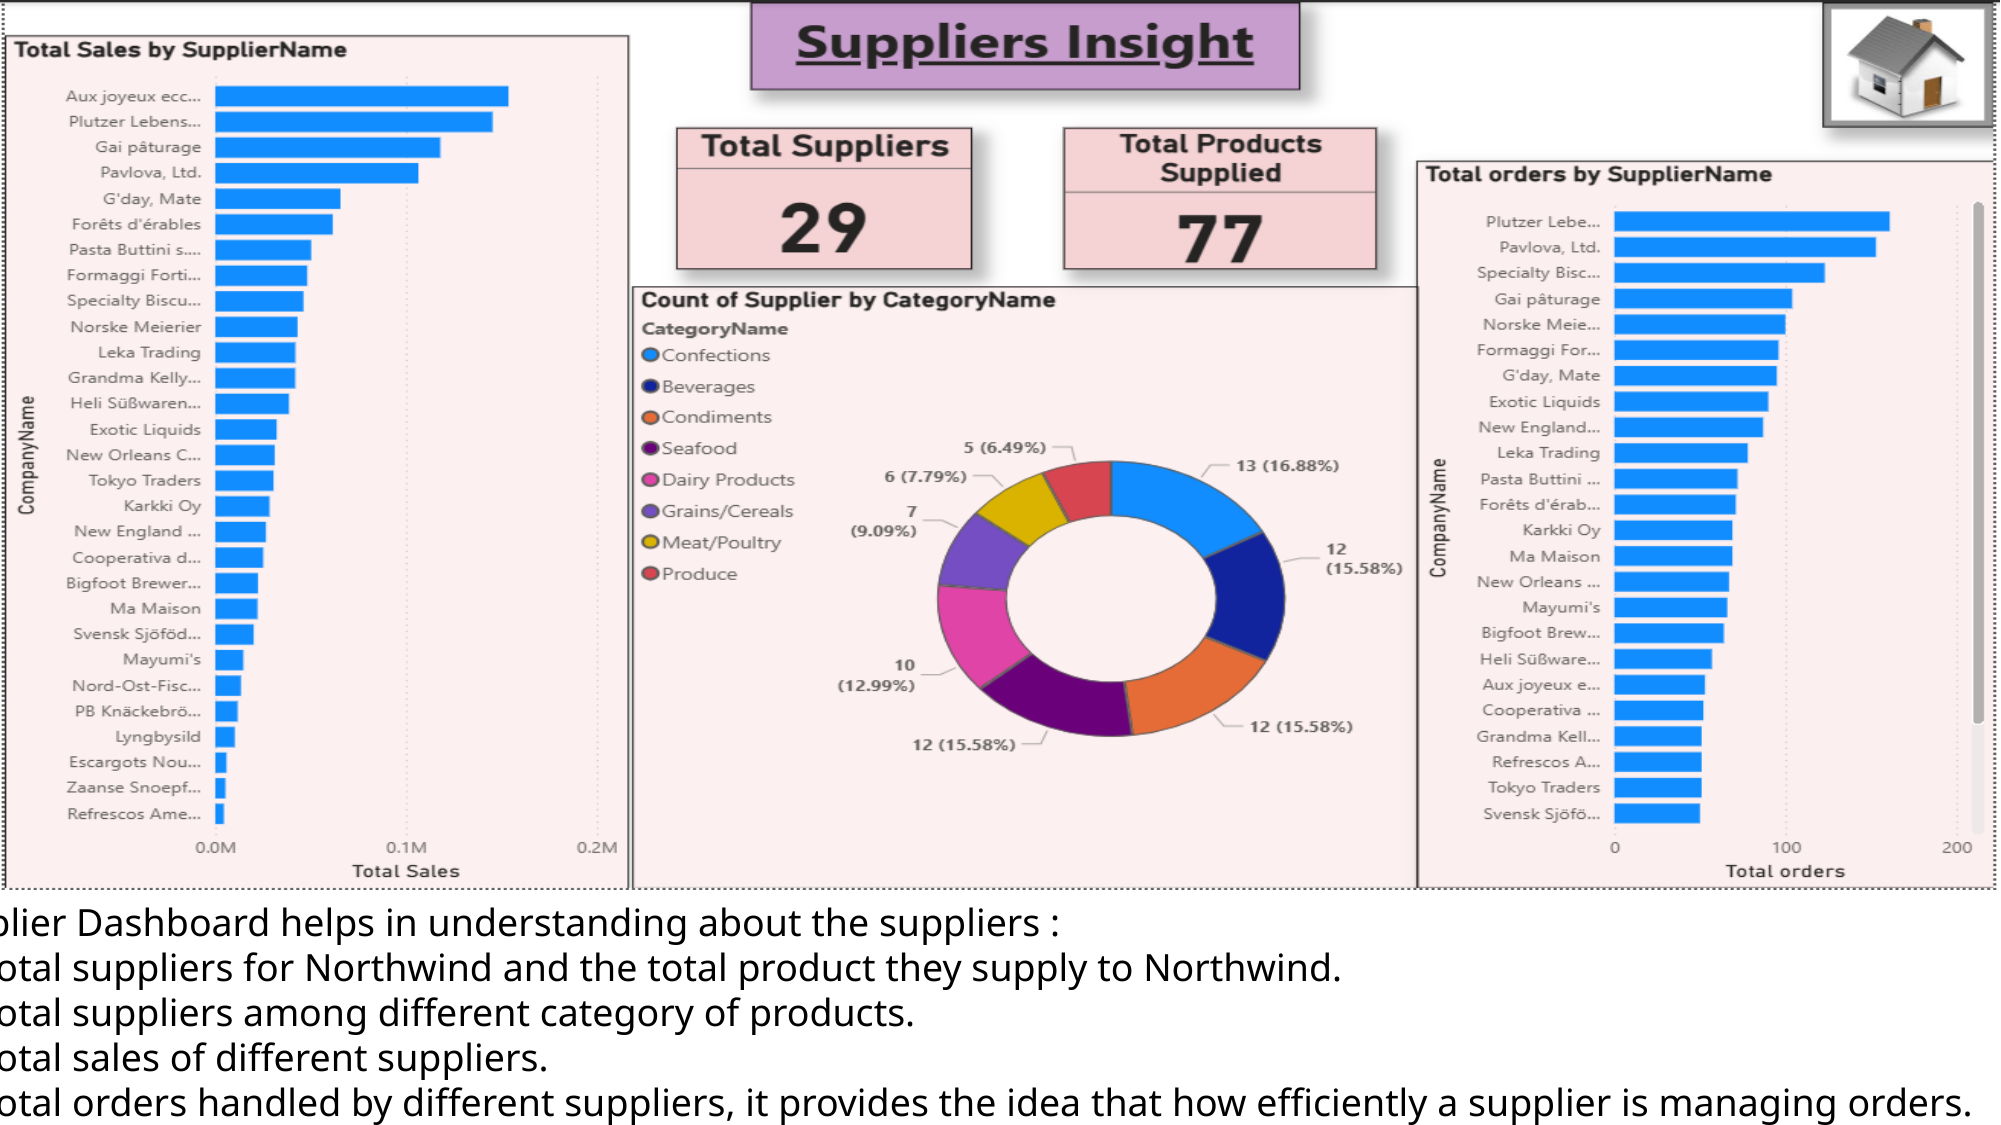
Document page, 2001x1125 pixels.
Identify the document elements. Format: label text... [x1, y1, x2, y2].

text_box Supplier Dashboard helps in understanding about the suppliers : Total suppliers for Northwind and the total product they supply to Northwind. Total suppliers among different category of products. Total sales of different suppliers. Total orders handled by different suppliers, it provides the idea that how efficiently a supplier is managing orders. [0, 891, 1990, 1125]
picture [0, 0, 2000, 891]
